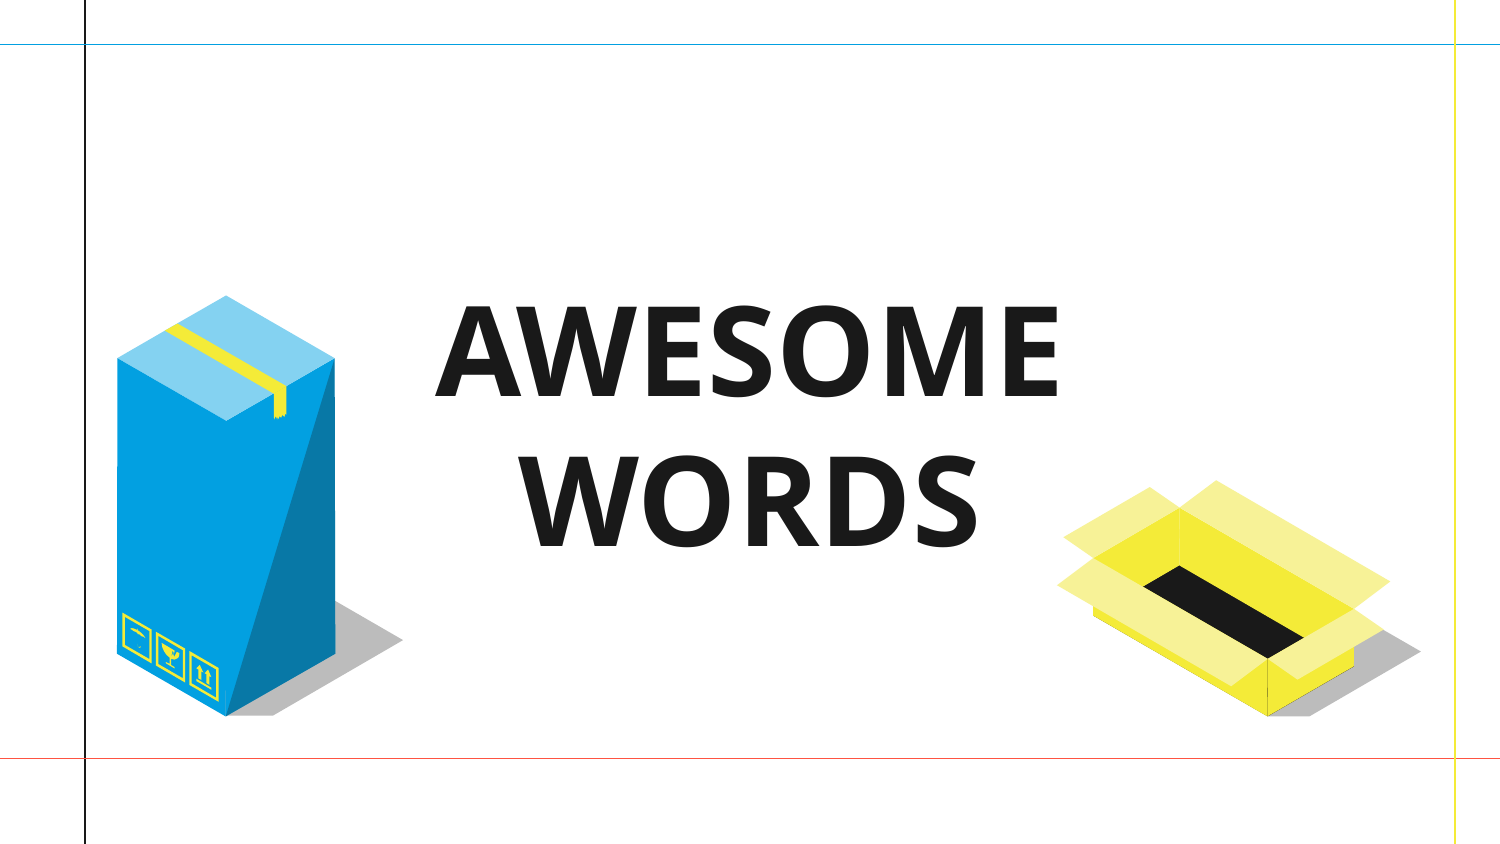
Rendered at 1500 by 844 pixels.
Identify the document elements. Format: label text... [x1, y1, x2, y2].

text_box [1056, 480, 1422, 717]
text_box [116, 295, 404, 717]
title AWESOME WORDS [379, 233, 1121, 610]
